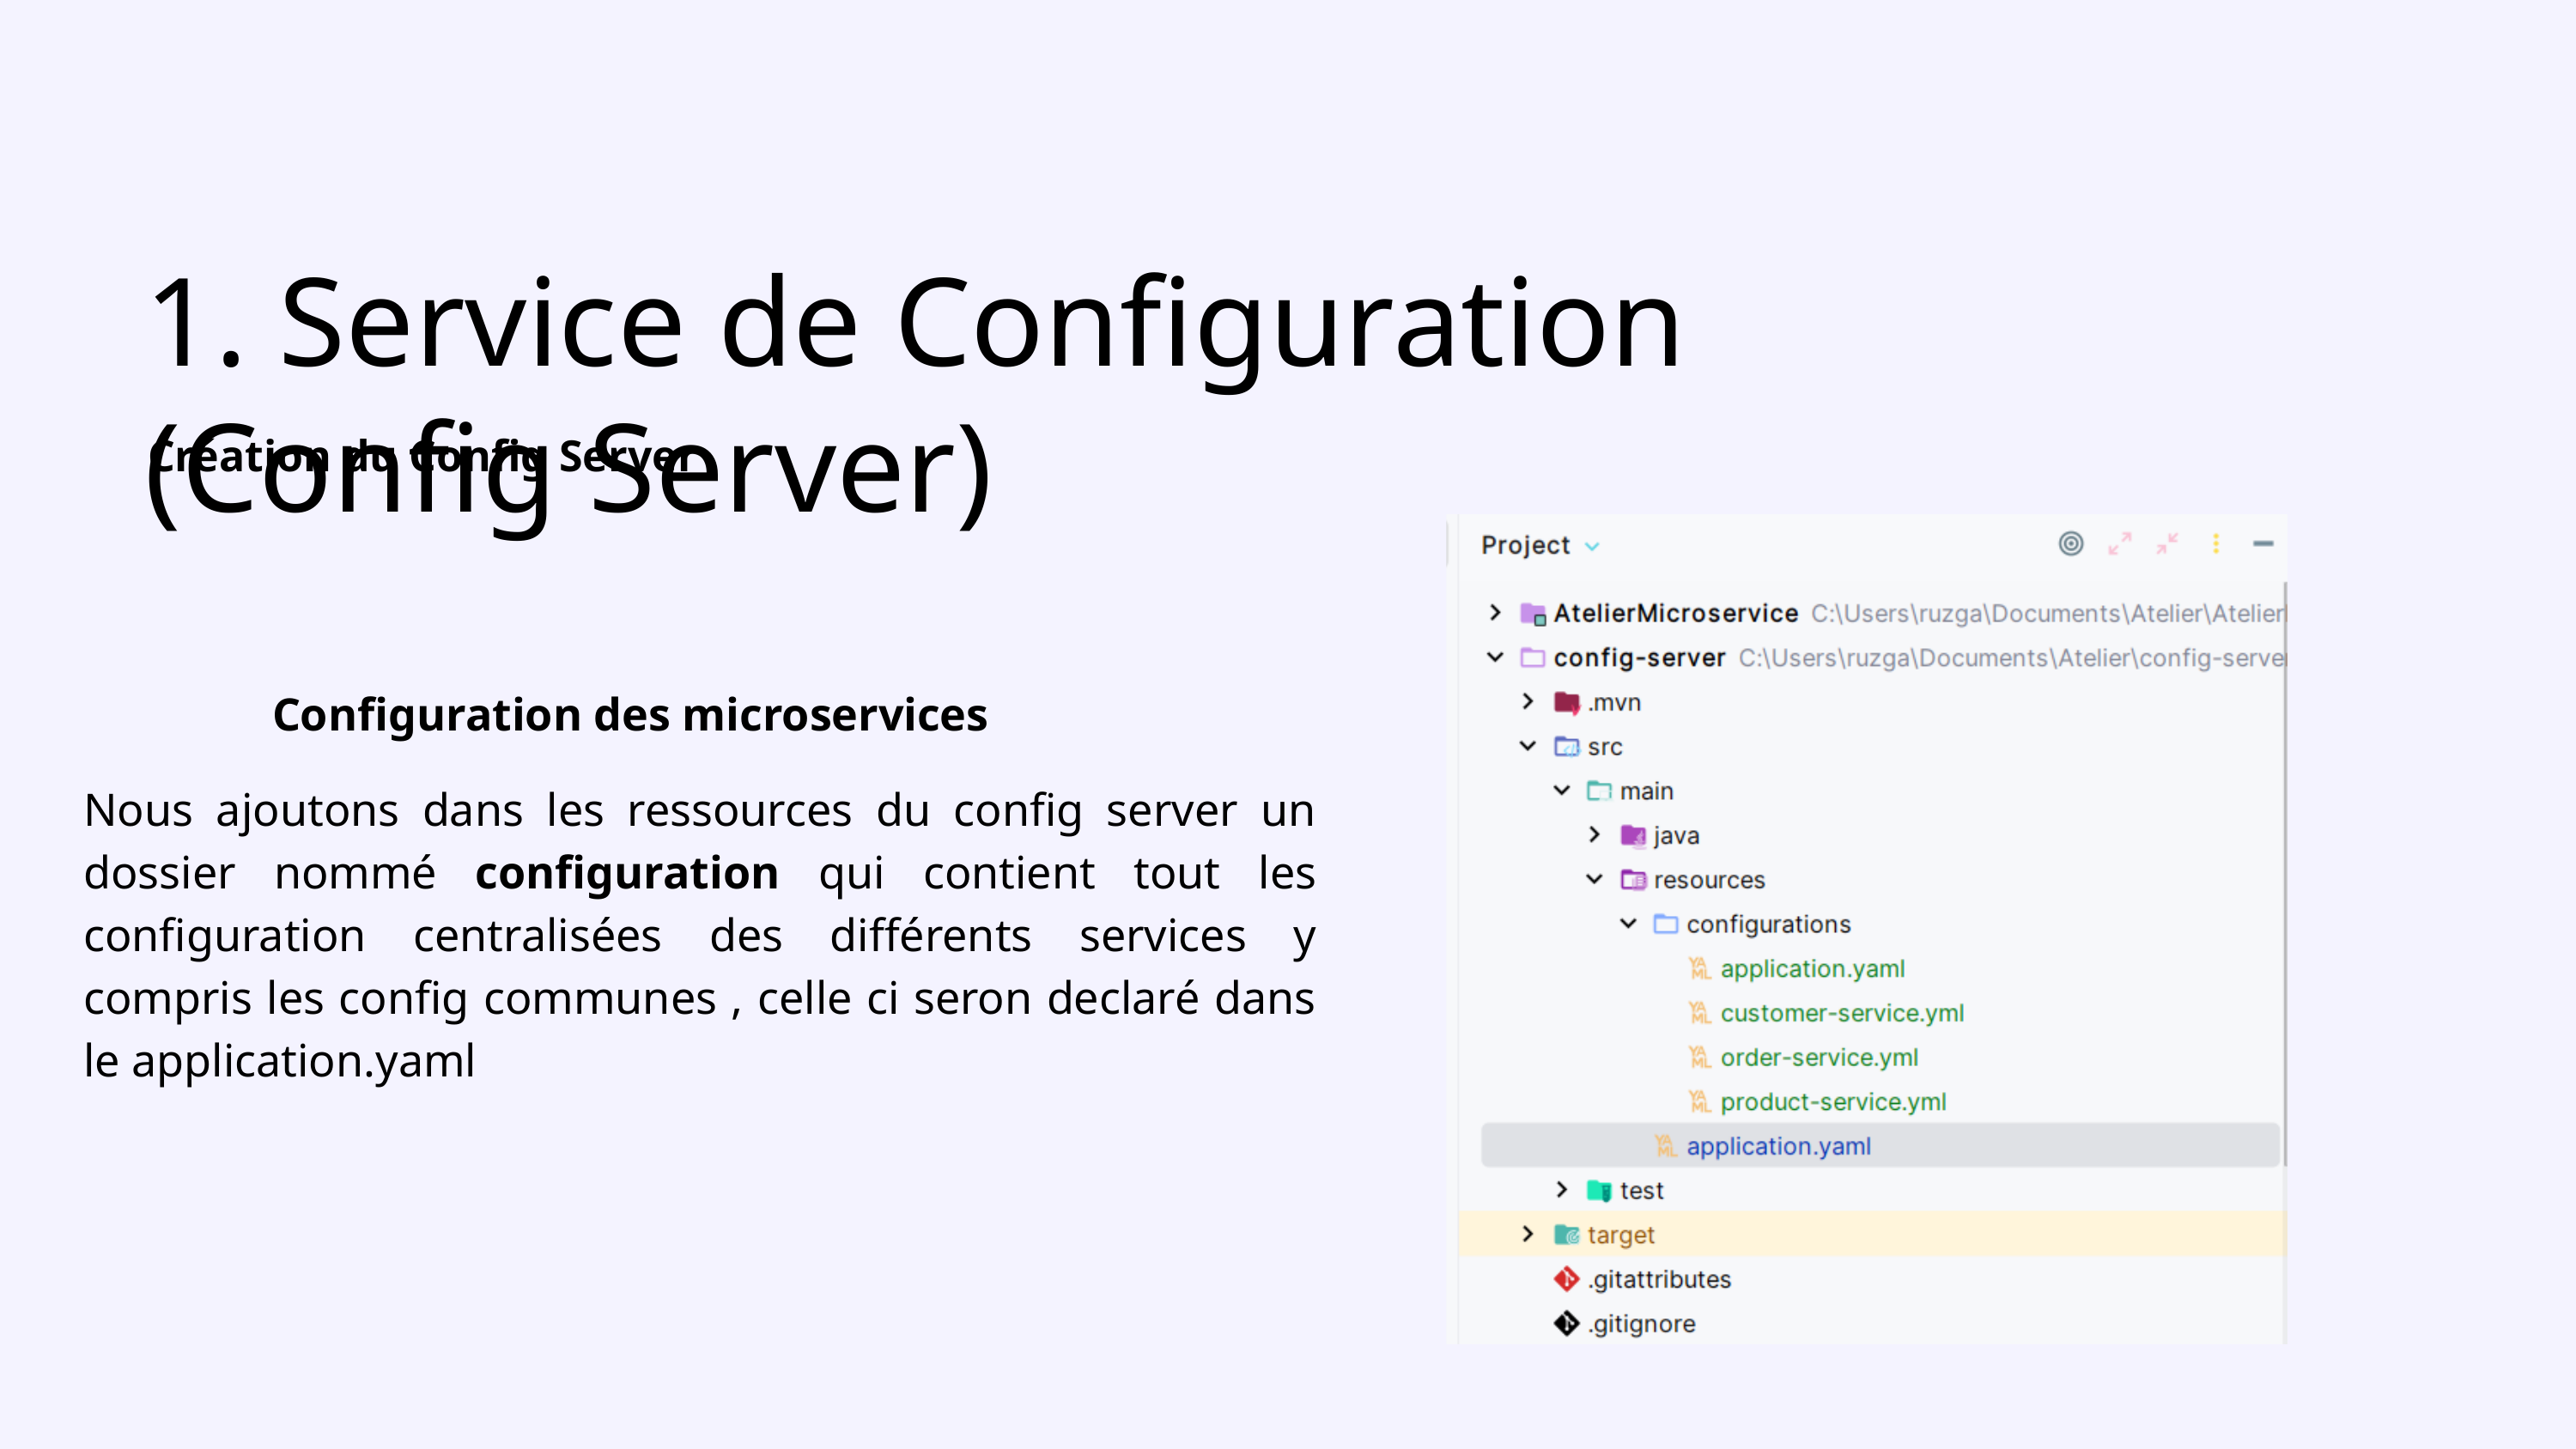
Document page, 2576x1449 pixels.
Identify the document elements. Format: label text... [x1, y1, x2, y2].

text_box Création du Config Server [144, 420, 701, 481]
text_box 1. Service de Configuration (Config Server) [144, 243, 2049, 537]
text_box [1446, 514, 2287, 1344]
text_box Configuration des microservices [267, 676, 994, 740]
text_box Nous ajoutons dans les ressources du config server un dossier nommé configuration qui contient tout les configuration centralisées des différents services y compris les config communes , celle ci seron declaré dans le application.yaml [83, 773, 1317, 1086]
